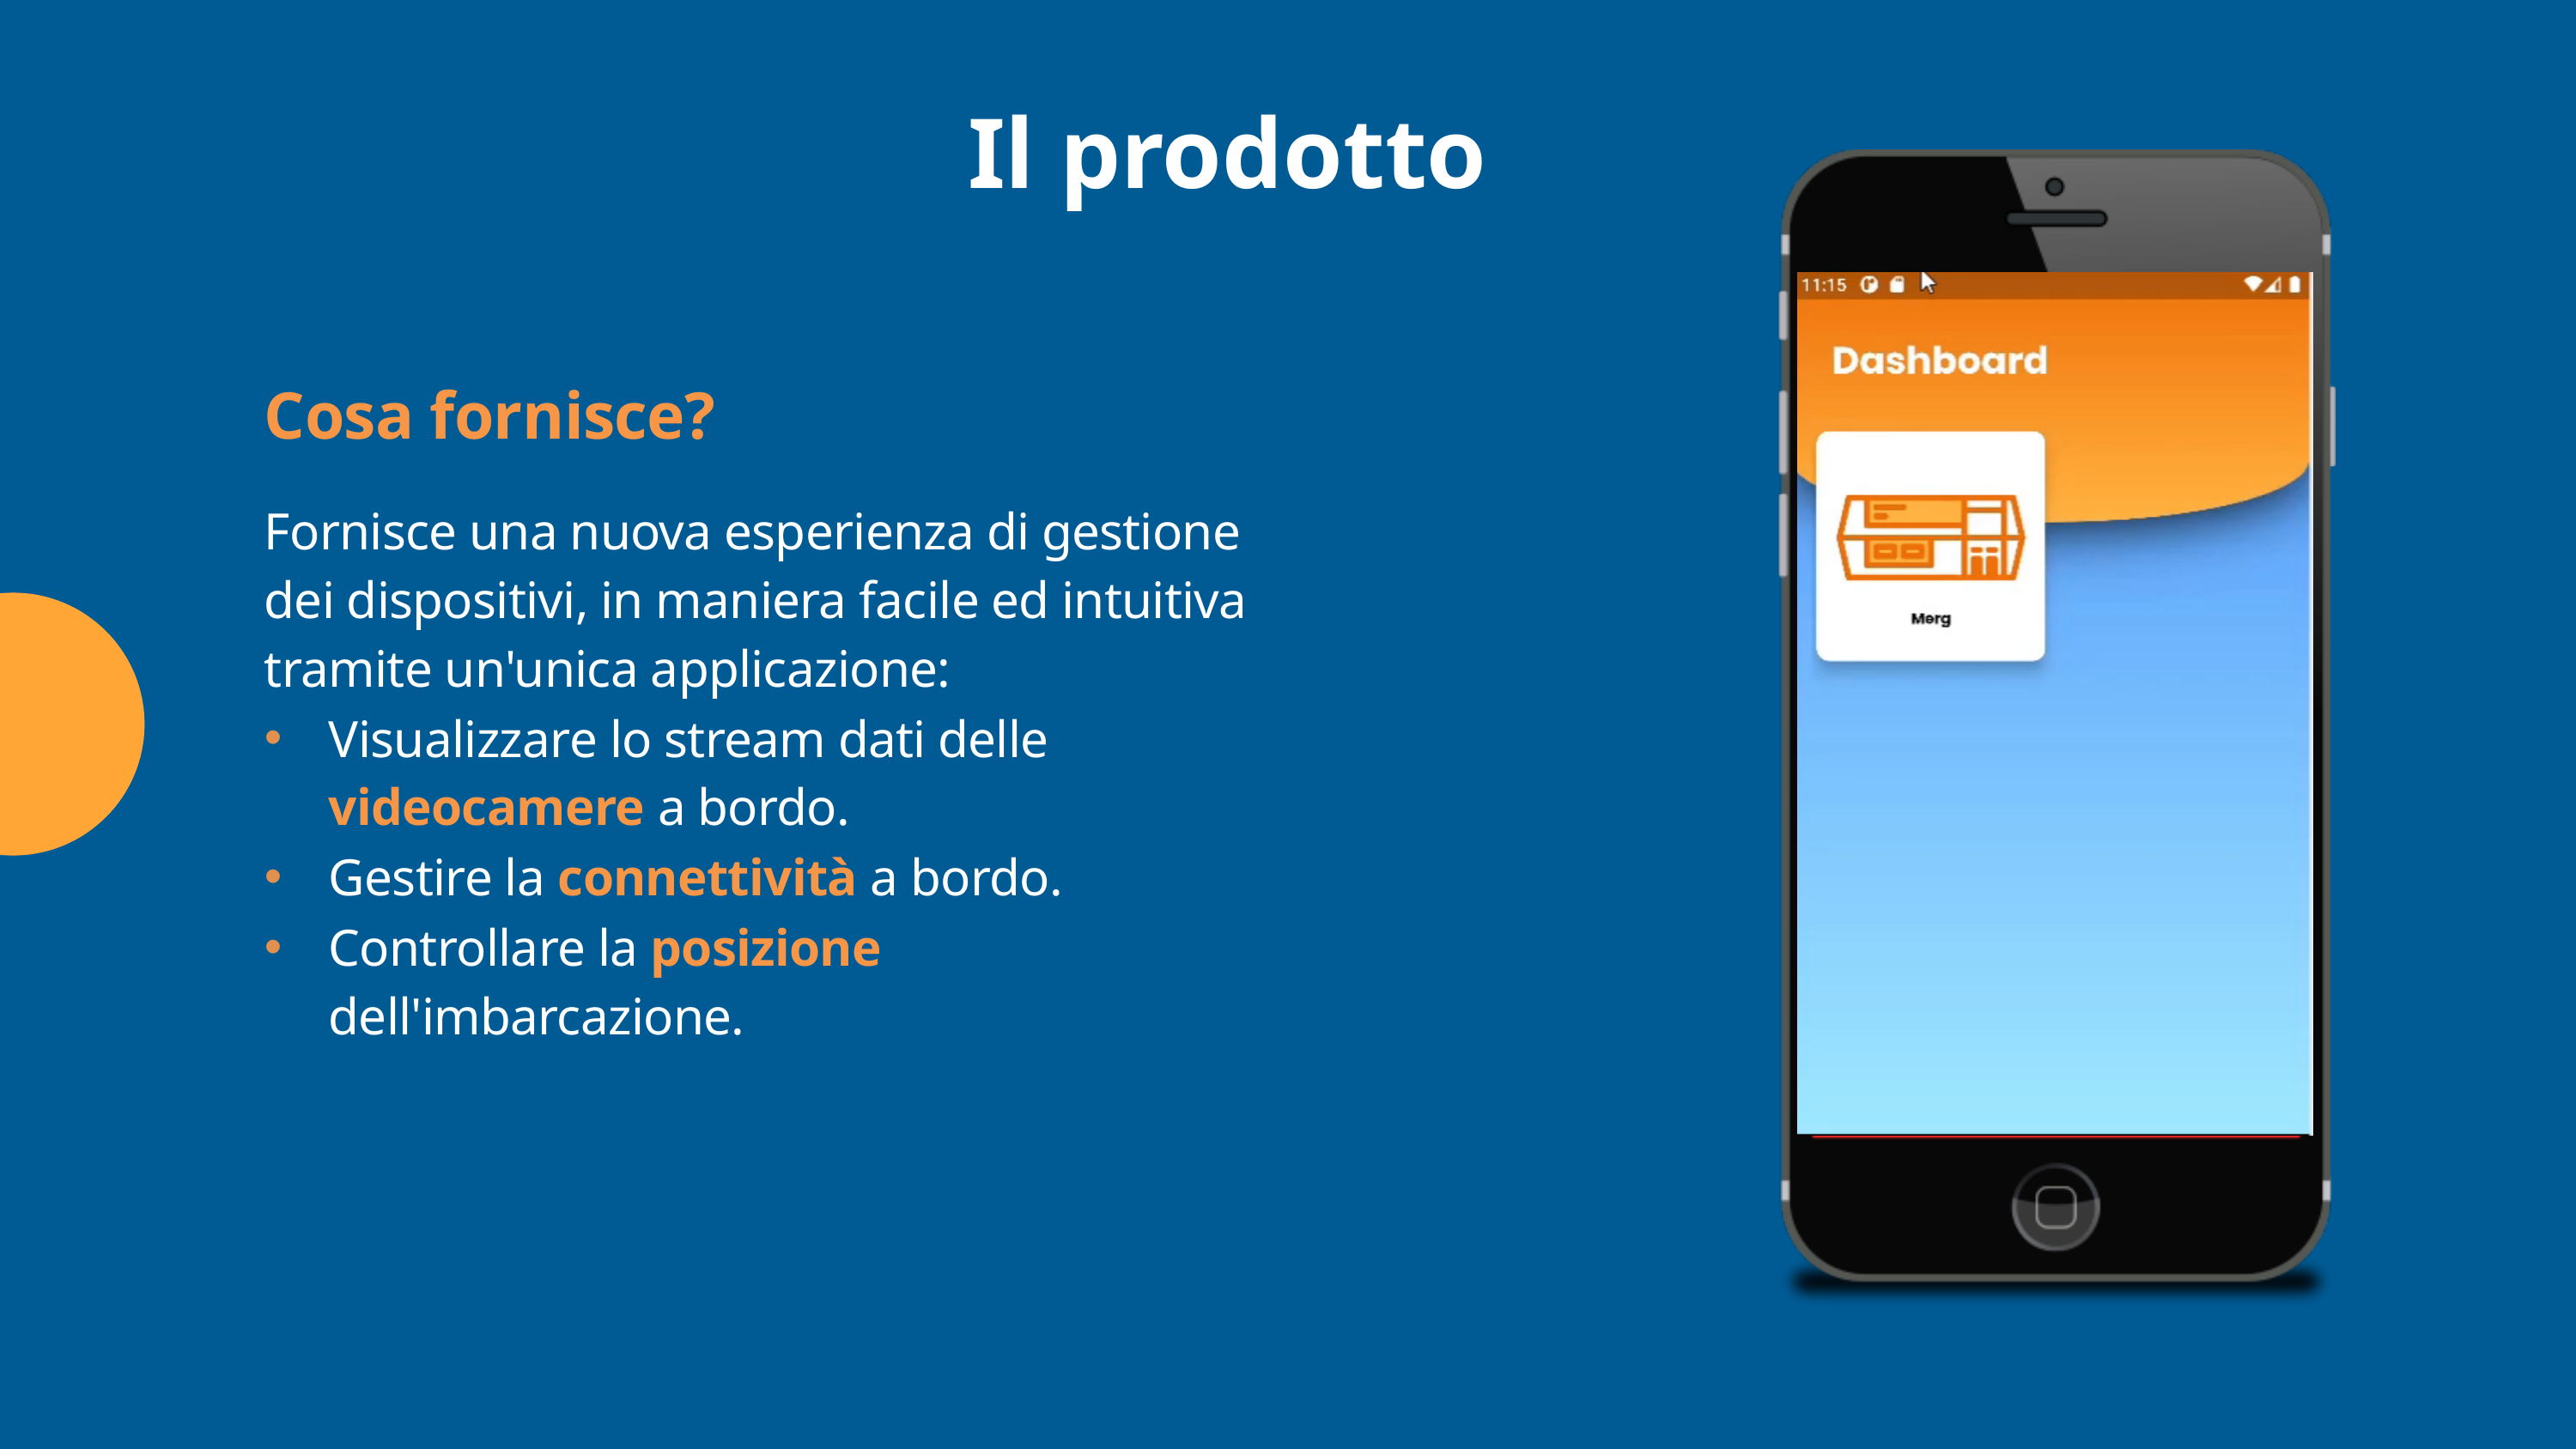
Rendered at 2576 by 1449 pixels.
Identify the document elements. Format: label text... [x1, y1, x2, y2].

text_box [0, 592, 145, 856]
text_box Fornisce una nuova esperienza di gestione dei dispositivi, in maniera facile ed intuitiva tramite un'unica applicazione: Visualizzare lo stream dati delle videocamere a bordo. Gestire la connettività a bordo. Controllare la posizione dell'imbarcazione. [262, 489, 1272, 1045]
title Cosa fornisce? [262, 361, 1468, 606]
text_box Il prodotto [966, 90, 2231, 209]
picture [1473, 149, 2576, 1320]
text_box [1796, 271, 2314, 1137]
